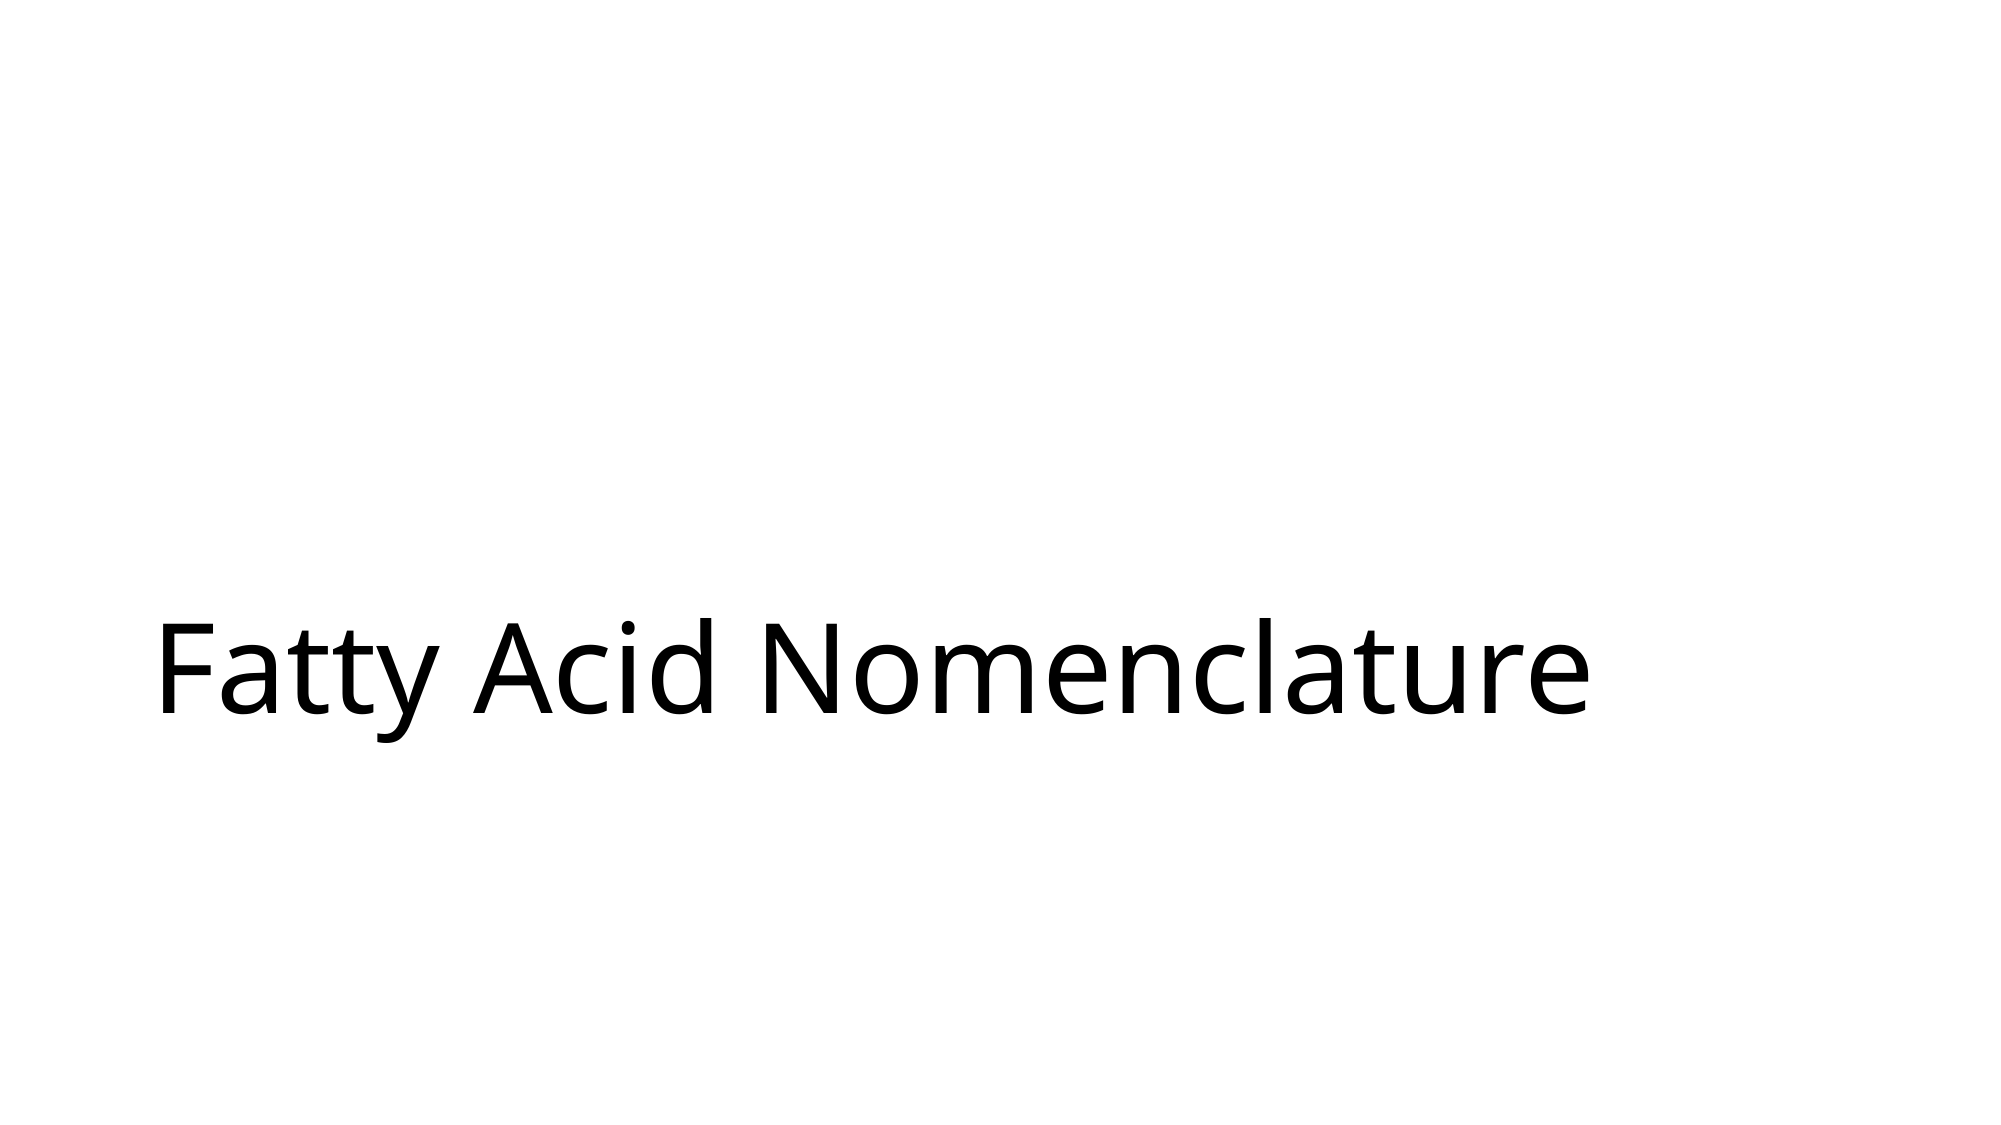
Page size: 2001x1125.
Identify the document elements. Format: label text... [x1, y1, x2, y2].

title Fatty Acid Nomenclature [136, 280, 1862, 749]
